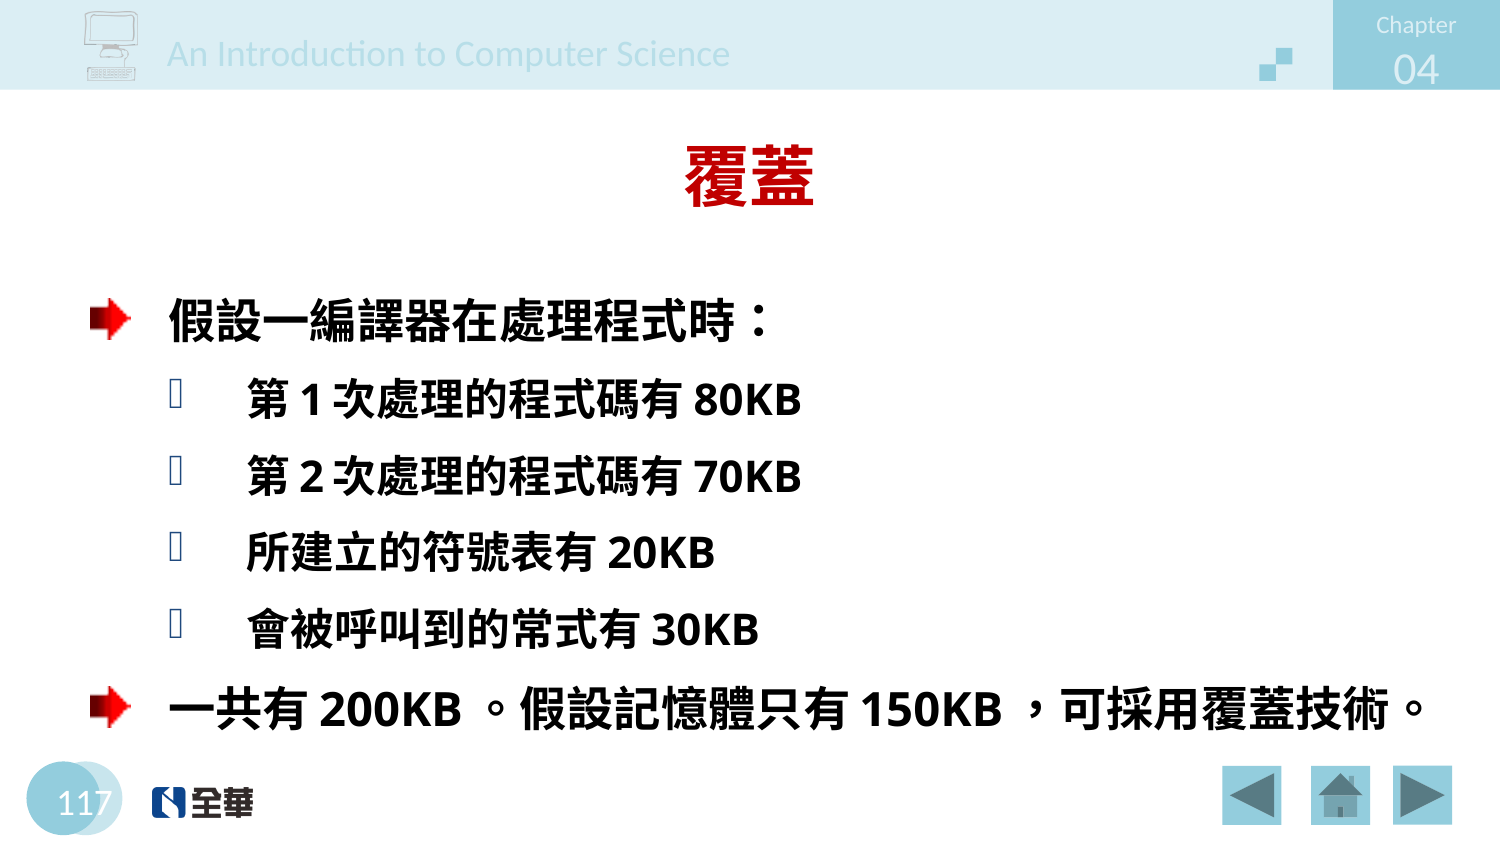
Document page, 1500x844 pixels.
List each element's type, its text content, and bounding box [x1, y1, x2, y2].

list 假設一編譯器在處理程式時： 第1次處理的程式碼有80KB 第2次處理的程式碼有70KB 所建立的符號表有20KB 會被呼叫到的常式有30KB 一共有200KB。假設記憶體只有150KB，可採用覆蓋技術。 [75, 272, 1425, 754]
picture [90, 298, 131, 340]
picture [90, 686, 131, 728]
title 覆蓋 [75, 104, 1425, 245]
picture [152, 787, 253, 818]
picture [84, 11, 138, 81]
